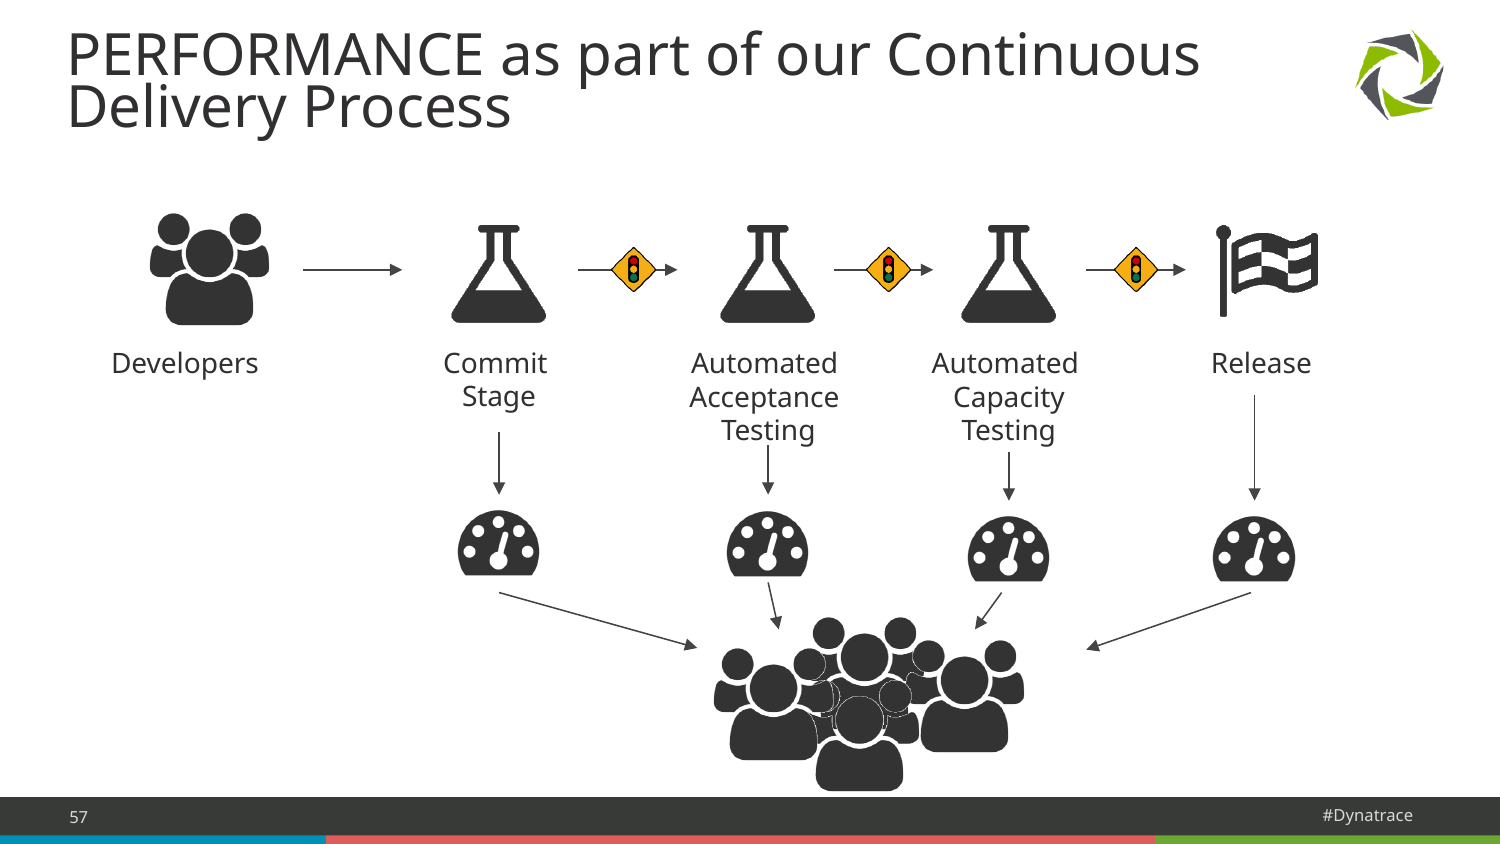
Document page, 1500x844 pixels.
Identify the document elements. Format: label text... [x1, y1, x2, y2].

picture [725, 510, 812, 578]
picture [711, 616, 1025, 794]
picture [1213, 222, 1320, 319]
text_box Commit Stage [400, 337, 598, 420]
picture [448, 222, 550, 327]
text_box Automated Acceptance Testing [646, 337, 888, 454]
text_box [1086, 592, 1252, 650]
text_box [498, 592, 698, 649]
text_box Release [1167, 337, 1355, 387]
text_box Automated Capacity Testing [888, 337, 1129, 454]
picture [717, 222, 819, 327]
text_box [974, 592, 1002, 630]
title PERFORMANCE as part of our Continuous Delivery Process [51, 45, 1404, 126]
picture [611, 247, 656, 292]
picture [866, 247, 911, 292]
text_box Developers [96, 337, 331, 387]
picture [958, 222, 1060, 327]
picture [148, 212, 271, 327]
picture [1113, 247, 1158, 292]
picture [1211, 515, 1298, 583]
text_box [767, 582, 779, 630]
picture [965, 515, 1052, 583]
picture [455, 509, 543, 577]
